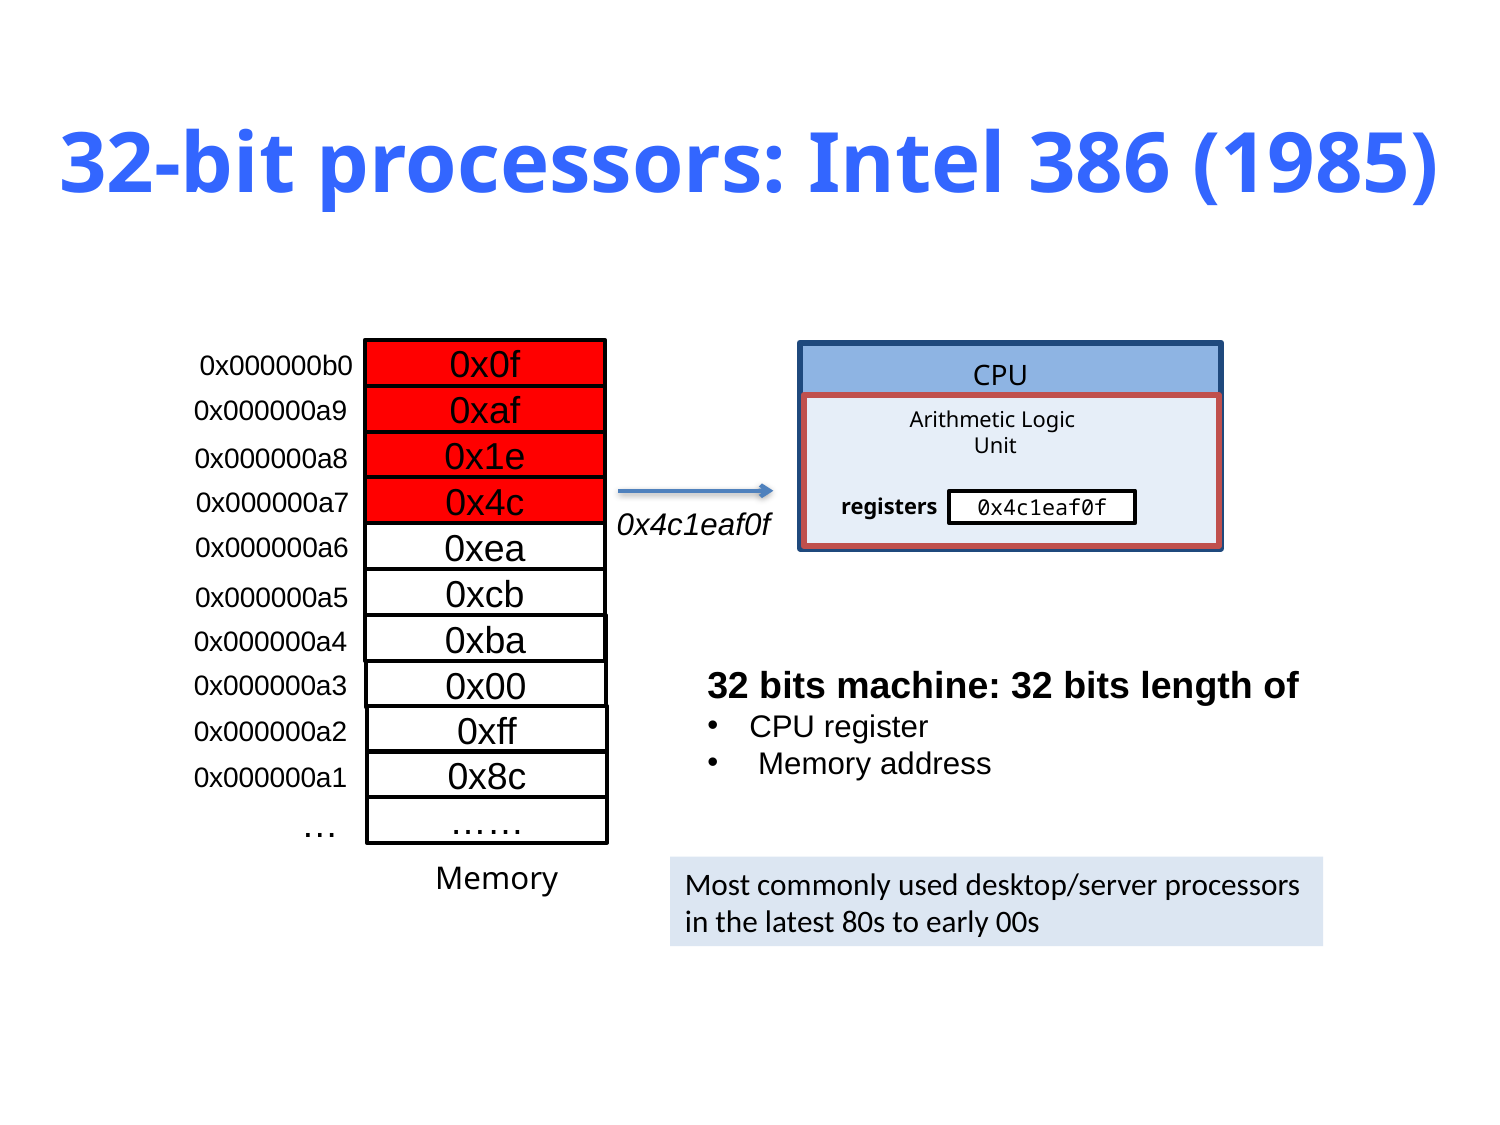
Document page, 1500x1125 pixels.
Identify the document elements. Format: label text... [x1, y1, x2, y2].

text_box 0x1e [363, 434, 607, 479]
text_box 0x000000a5 [180, 571, 364, 621]
text_box Most commonly used desktop/server processors in the latest 80s to early 00s [670, 856, 1324, 947]
text_box … [285, 801, 354, 853]
text_box 0xea [363, 521, 607, 571]
text_box 32 bits machine: 32 bits length of CPU register Memory address [692, 653, 1315, 788]
text_box …… [365, 795, 609, 845]
text_box 0x00 [364, 659, 608, 709]
text_box 0x000000a8 [179, 433, 363, 482]
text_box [799, 342, 1222, 549]
text_box 0x000000a2 [178, 709, 362, 755]
text_box 0x000000a9 [178, 385, 362, 434]
text_box 0x8c [365, 749, 609, 795]
title 32-bit processors: Intel 386 (1985) [40, 77, 1458, 241]
text_box 0x000000a1 [178, 755, 362, 801]
text_box 0x000000a7 [180, 476, 364, 526]
text_box 0x0f [363, 338, 607, 388]
text_box 0x000000a4 [178, 615, 362, 665]
text_box 0xaf [363, 388, 607, 434]
text_box 0x000000a6 [180, 526, 364, 570]
text_box 0x000000b0 [184, 339, 368, 388]
text_box 0x4c1eaf0f [607, 496, 786, 549]
text_box 0x000000a3 [178, 665, 362, 709]
text_box 0xba [363, 613, 608, 663]
text_box 0xcb [364, 571, 607, 613]
text_box 0xff [365, 704, 609, 749]
text_box 0x4c [364, 479, 607, 521]
text_box Memory [420, 850, 574, 904]
